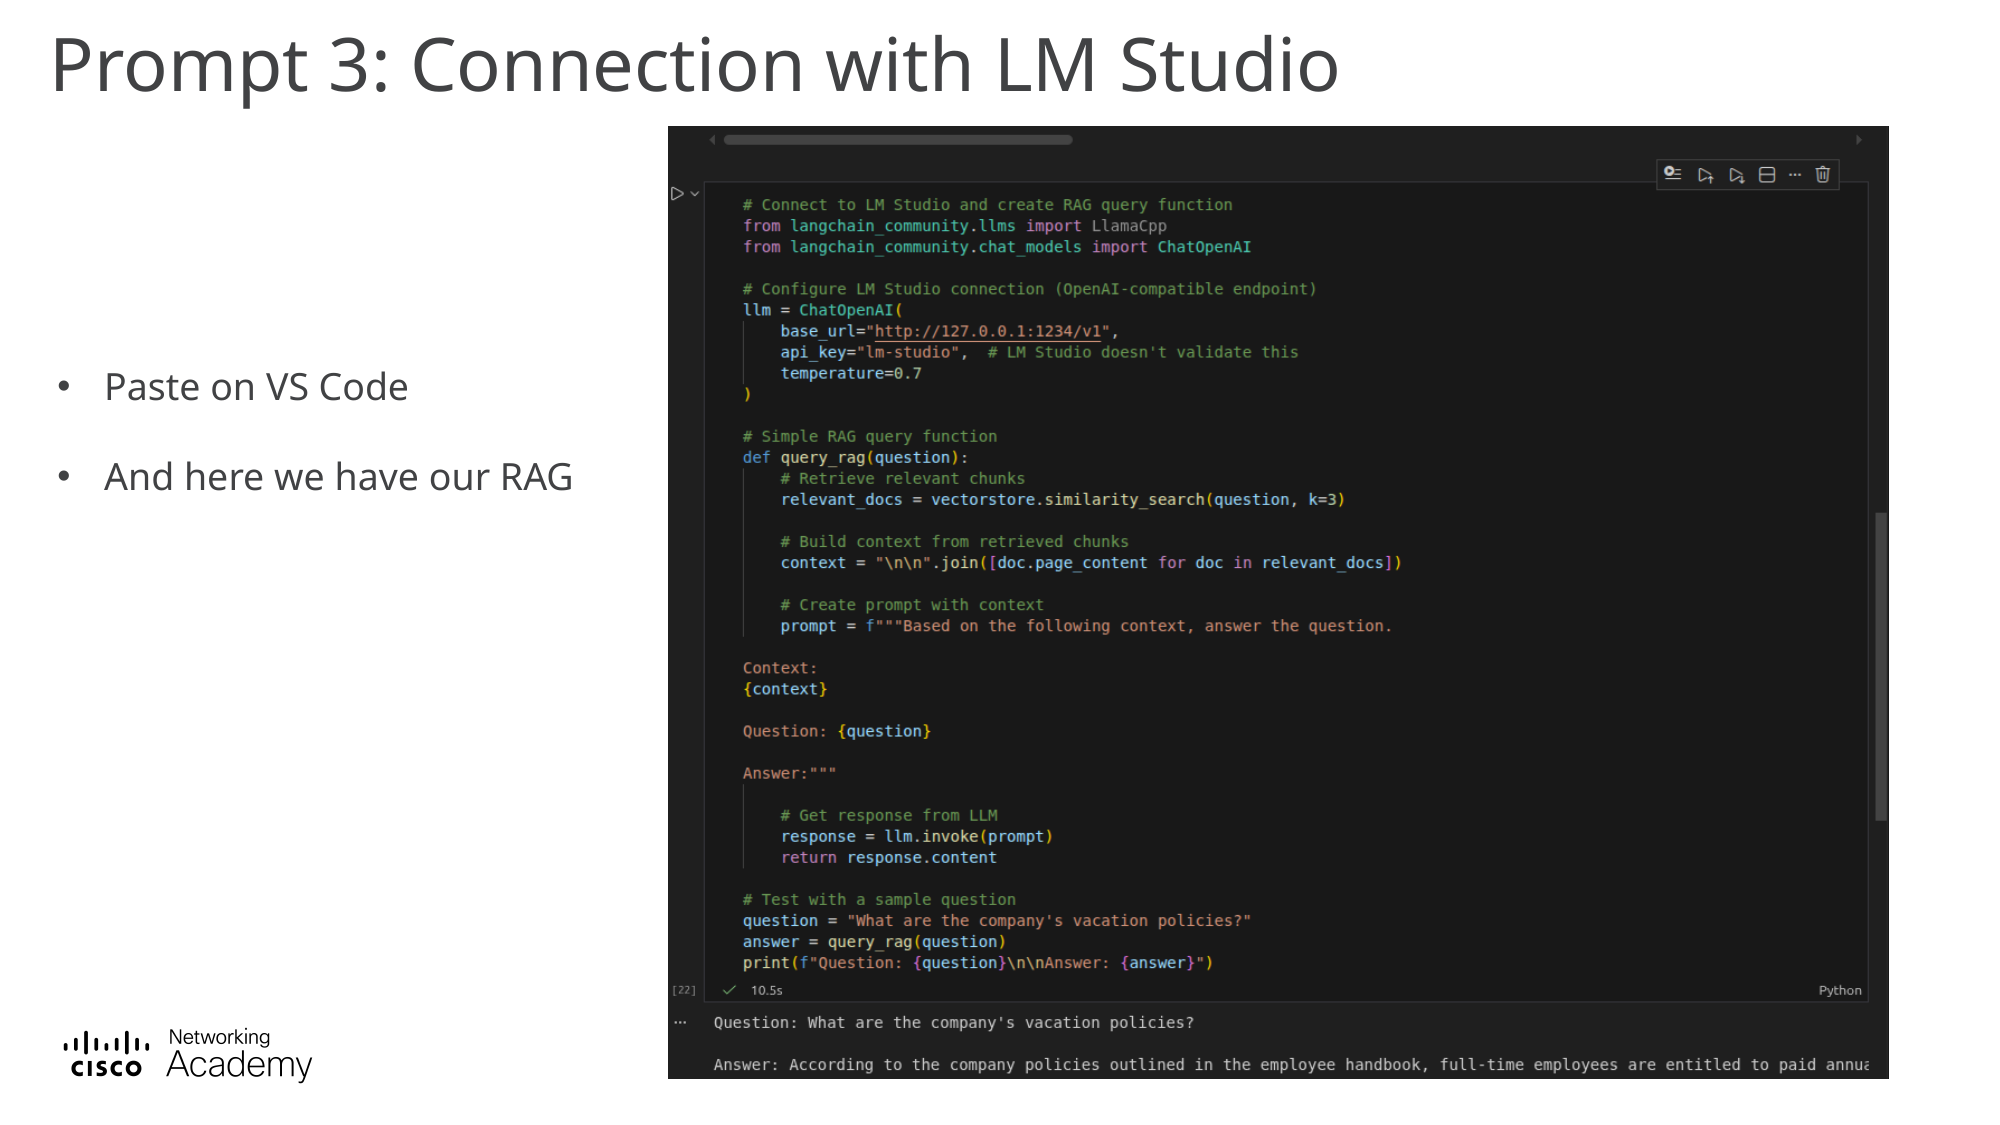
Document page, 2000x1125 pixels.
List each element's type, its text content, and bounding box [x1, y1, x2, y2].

picture [668, 126, 1890, 1079]
picture [60, 1024, 316, 1087]
title Prompt 3: Connection with LM Studio [42, 13, 1842, 127]
text_box Paste on VS Code And here we have our RAG [42, 355, 663, 506]
